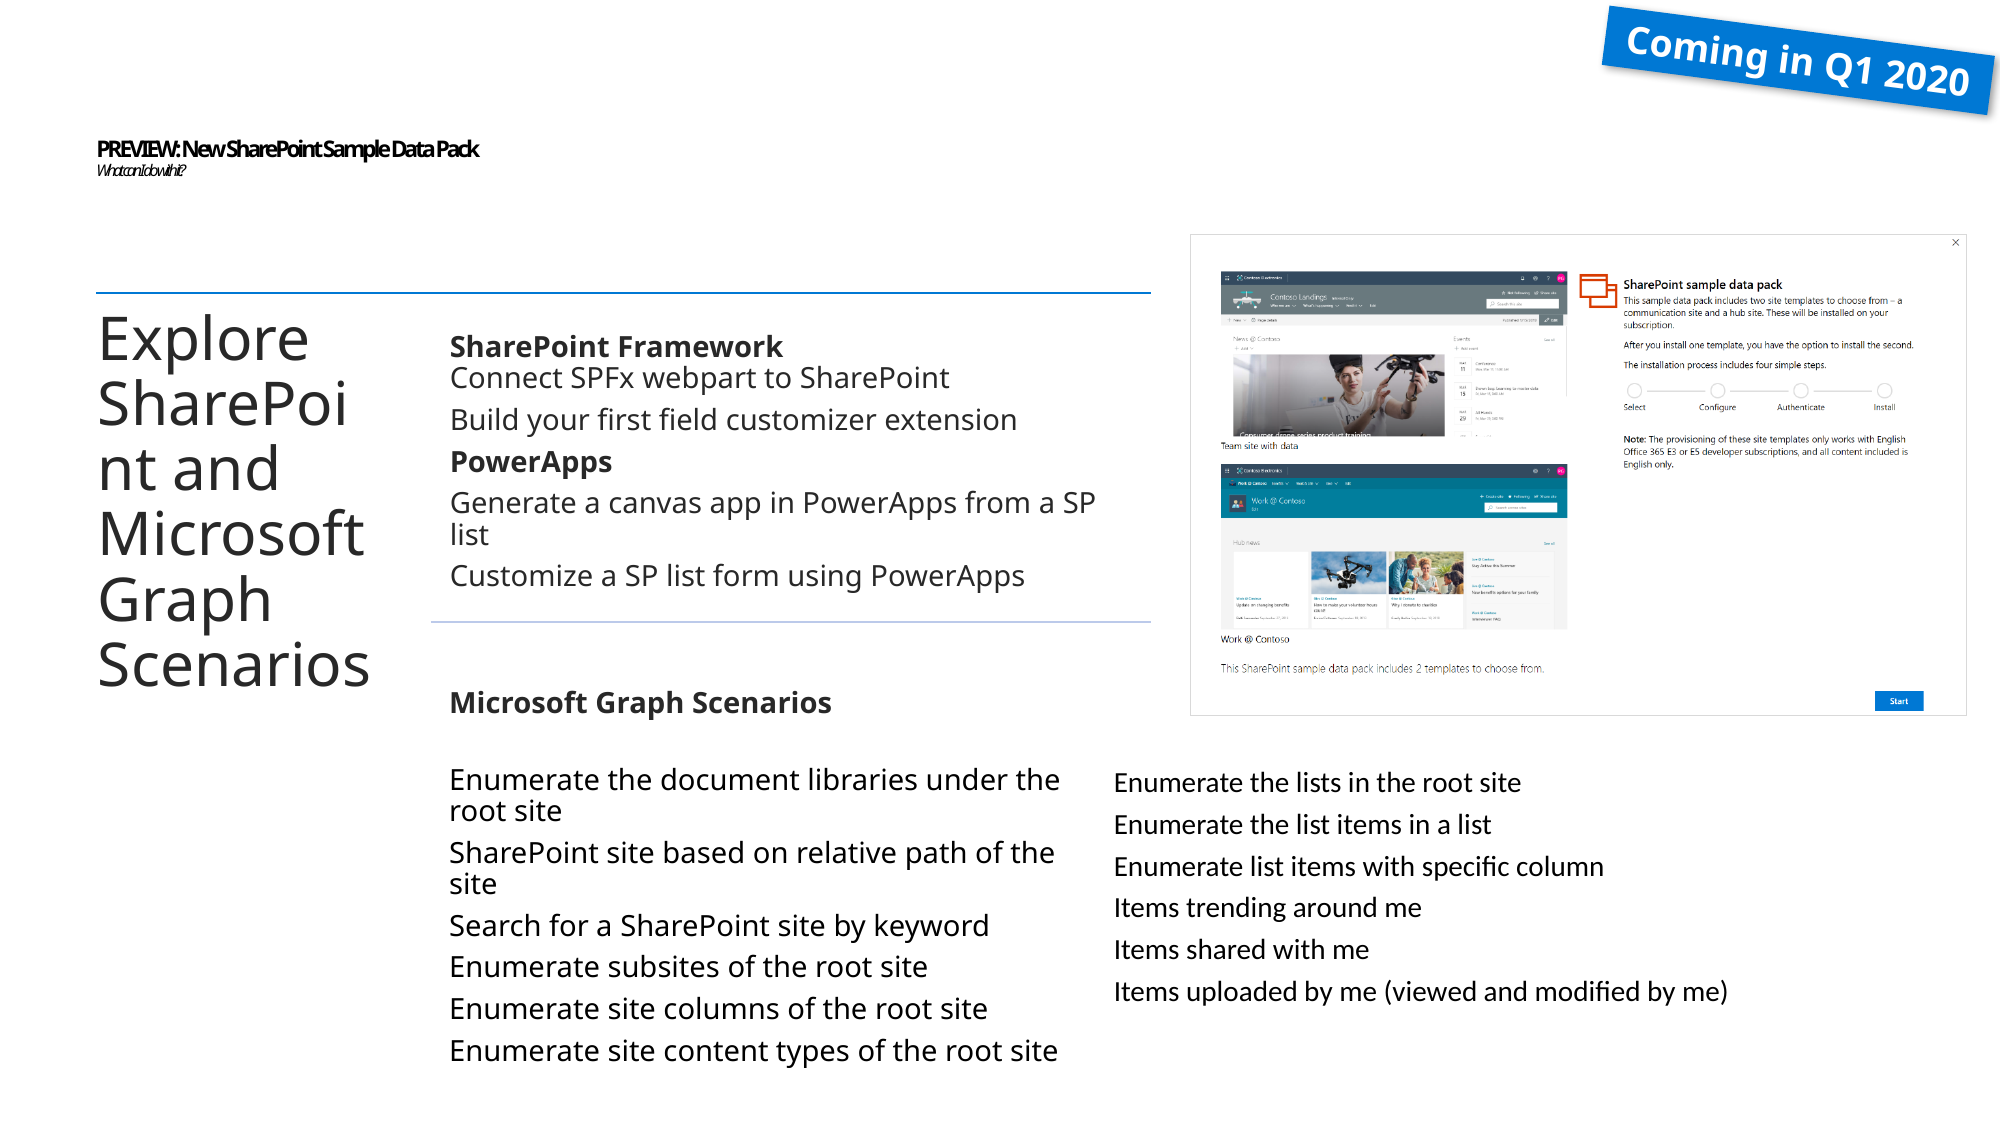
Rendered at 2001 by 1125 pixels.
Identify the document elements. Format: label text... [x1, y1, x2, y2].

text_box Enumerate the lists in the root site Enumerate the list items in a list Enumerate list items with specific column Items trending around me Items shared with me Items uploaded by me (viewed and modified by me) [1106, 715, 1807, 1092]
text_box Microsoft Graph Scenarios Enumerate the document libraries under the root site SharePoint site based on relative path of the site Search for a SharePoint site by keyword Enumerate subsites of the root site Enumerate site columns of the root site Enumerate site content types of the root site [442, 681, 1093, 1105]
picture [1190, 234, 1967, 716]
title PREVIEW: New SharePoint Sample Data Pack What can I do with it? [96, 110, 1904, 202]
text_box Coming in Q1 2020 [1601, 5, 1995, 116]
text_box SharePoint Framework Connect SPFx webpart to SharePoint Build your first field customizer extension PowerApps Generate a canvas app in PowerApps from a SP list Customize a SP list form using PowerApps [442, 324, 1152, 580]
text_box Explore SharePoint and Microsoft Graph Scenarios [79, 289, 403, 1051]
